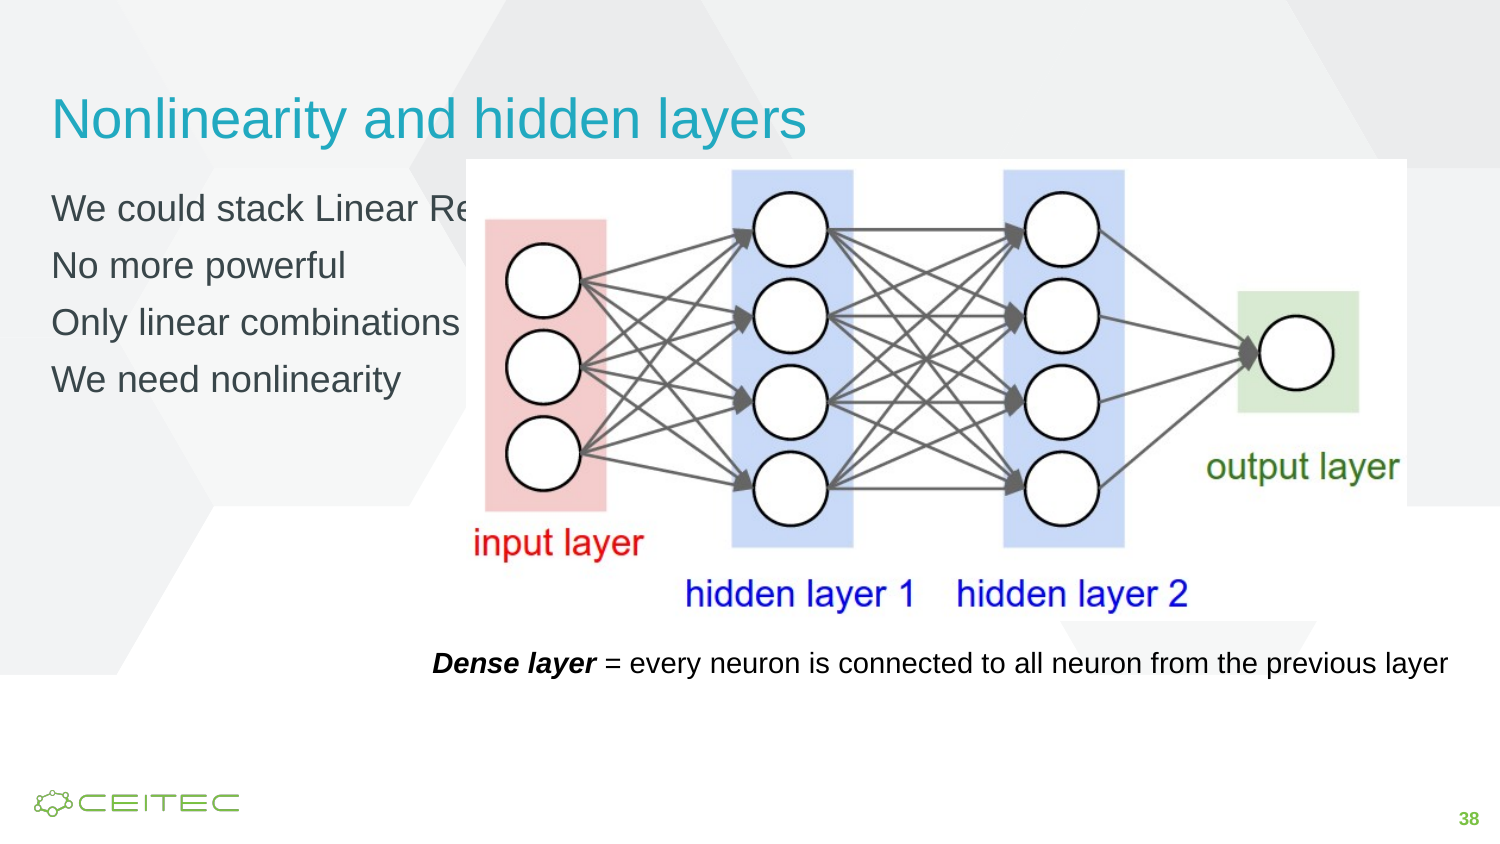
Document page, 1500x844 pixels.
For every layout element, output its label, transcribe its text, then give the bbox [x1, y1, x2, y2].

text_box Dense layer = every neuron is connected to all neuron from the previous layer [417, 629, 1467, 695]
slide_number ‹#› [1389, 764, 1480, 830]
picture [466, 159, 1407, 621]
picture [34, 790, 239, 817]
list We could stack Linear Regression No more powerful Only linear combinations We need nonlinearity [51, 189, 619, 750]
title Nonlinearity and hidden layers [51, 72, 1449, 167]
